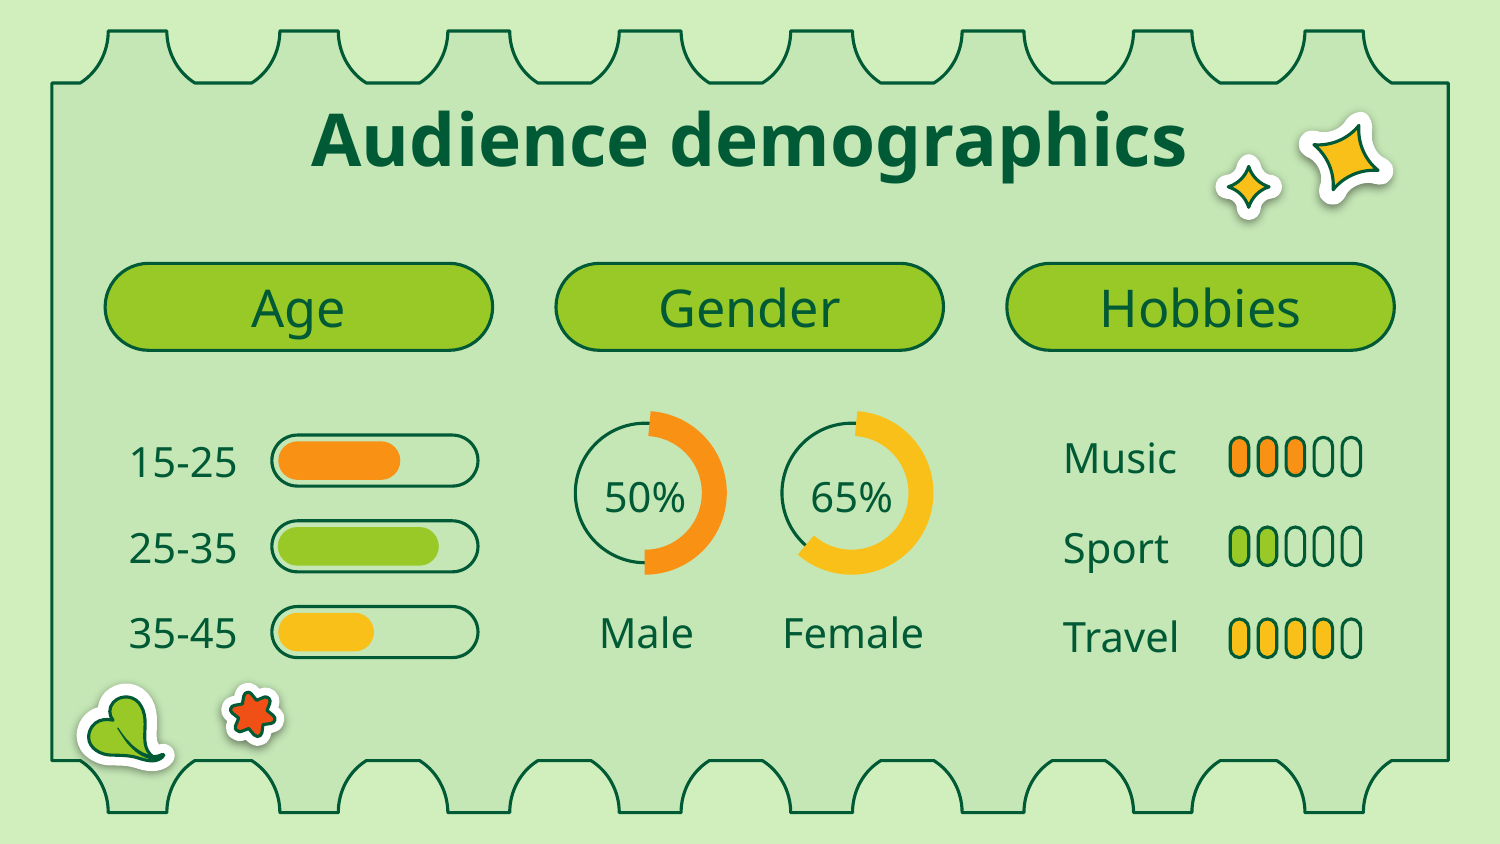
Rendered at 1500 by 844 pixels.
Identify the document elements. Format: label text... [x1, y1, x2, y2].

text_box [271, 520, 478, 572]
text_box 65% [795, 470, 911, 522]
text_box [575, 423, 649, 563]
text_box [1229, 526, 1361, 566]
text_box Sport [1047, 520, 1231, 572]
text_box [278, 612, 374, 652]
title Audience demographics [118, 90, 1382, 184]
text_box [1229, 437, 1361, 477]
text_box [89, 688, 162, 768]
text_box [1223, 163, 1274, 211]
text_box Age [146, 273, 452, 340]
text_box Travel [1047, 610, 1231, 662]
text_box [277, 527, 439, 566]
text_box [781, 423, 856, 545]
text_box 35-45 [113, 606, 271, 658]
text_box Music [1047, 431, 1231, 483]
text_box 15-25 [113, 435, 271, 487]
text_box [1303, 118, 1389, 199]
text_box [1006, 263, 1395, 351]
text_box [271, 606, 478, 658]
text_box Gender [597, 273, 903, 340]
text_box [644, 423, 715, 563]
text_box 25-35 [113, 520, 271, 572]
text_box Male [555, 606, 738, 658]
text_box 50% [588, 470, 705, 522]
text_box [805, 423, 921, 563]
text_box Hobbies [1047, 273, 1354, 340]
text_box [1229, 618, 1361, 658]
text_box [555, 263, 944, 351]
text_box [105, 263, 493, 351]
text_box [271, 435, 478, 487]
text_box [229, 691, 277, 737]
text_box Female [761, 606, 945, 658]
text_box [278, 441, 401, 480]
